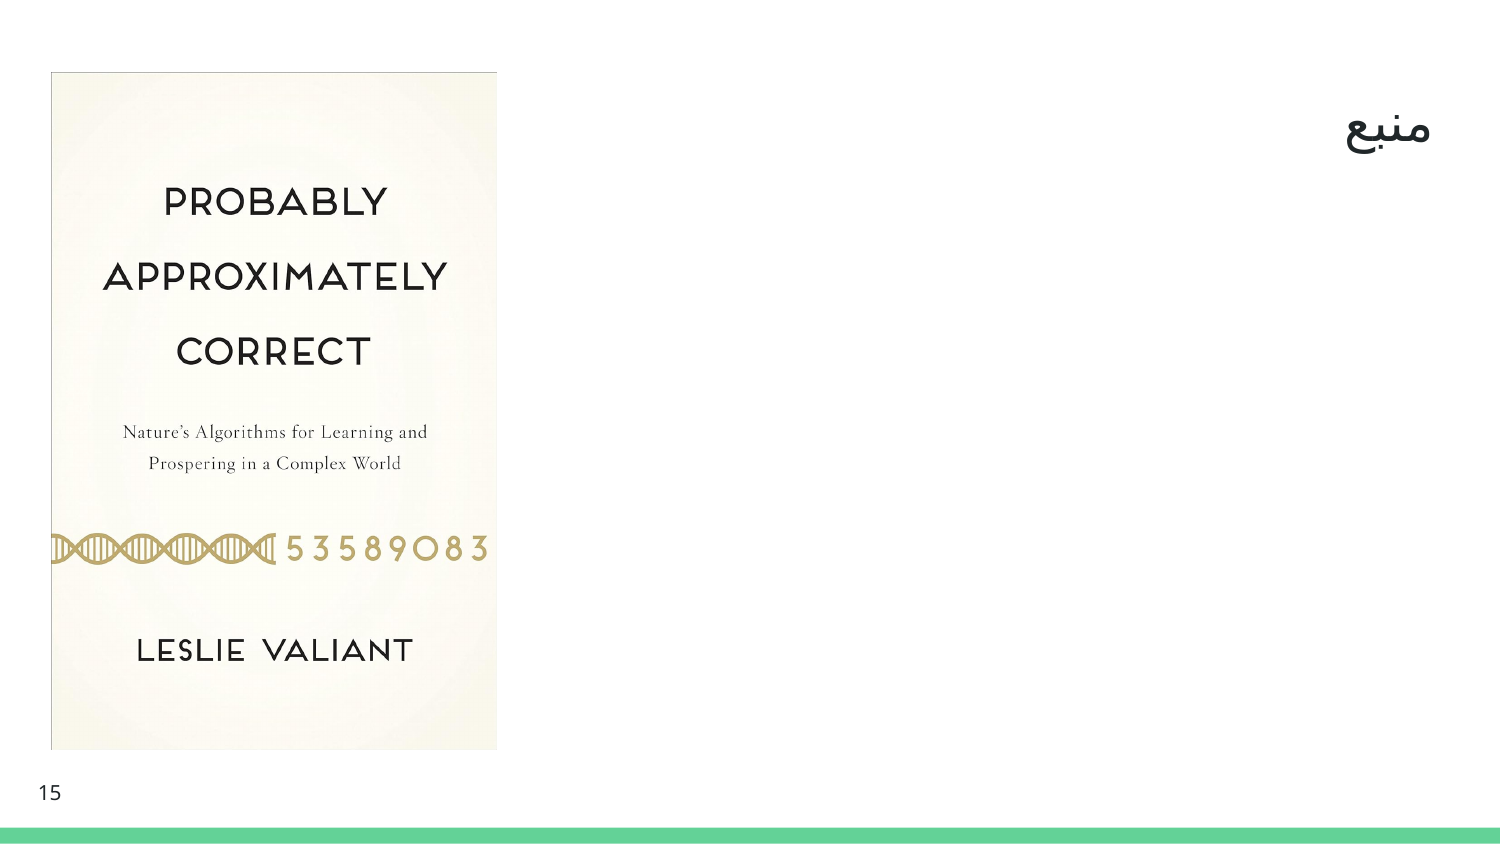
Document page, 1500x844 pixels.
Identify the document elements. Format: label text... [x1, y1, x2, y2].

slide_number ‹#› [22, 761, 113, 827]
picture [50, 72, 497, 750]
title منبع [497, 72, 1449, 167]
